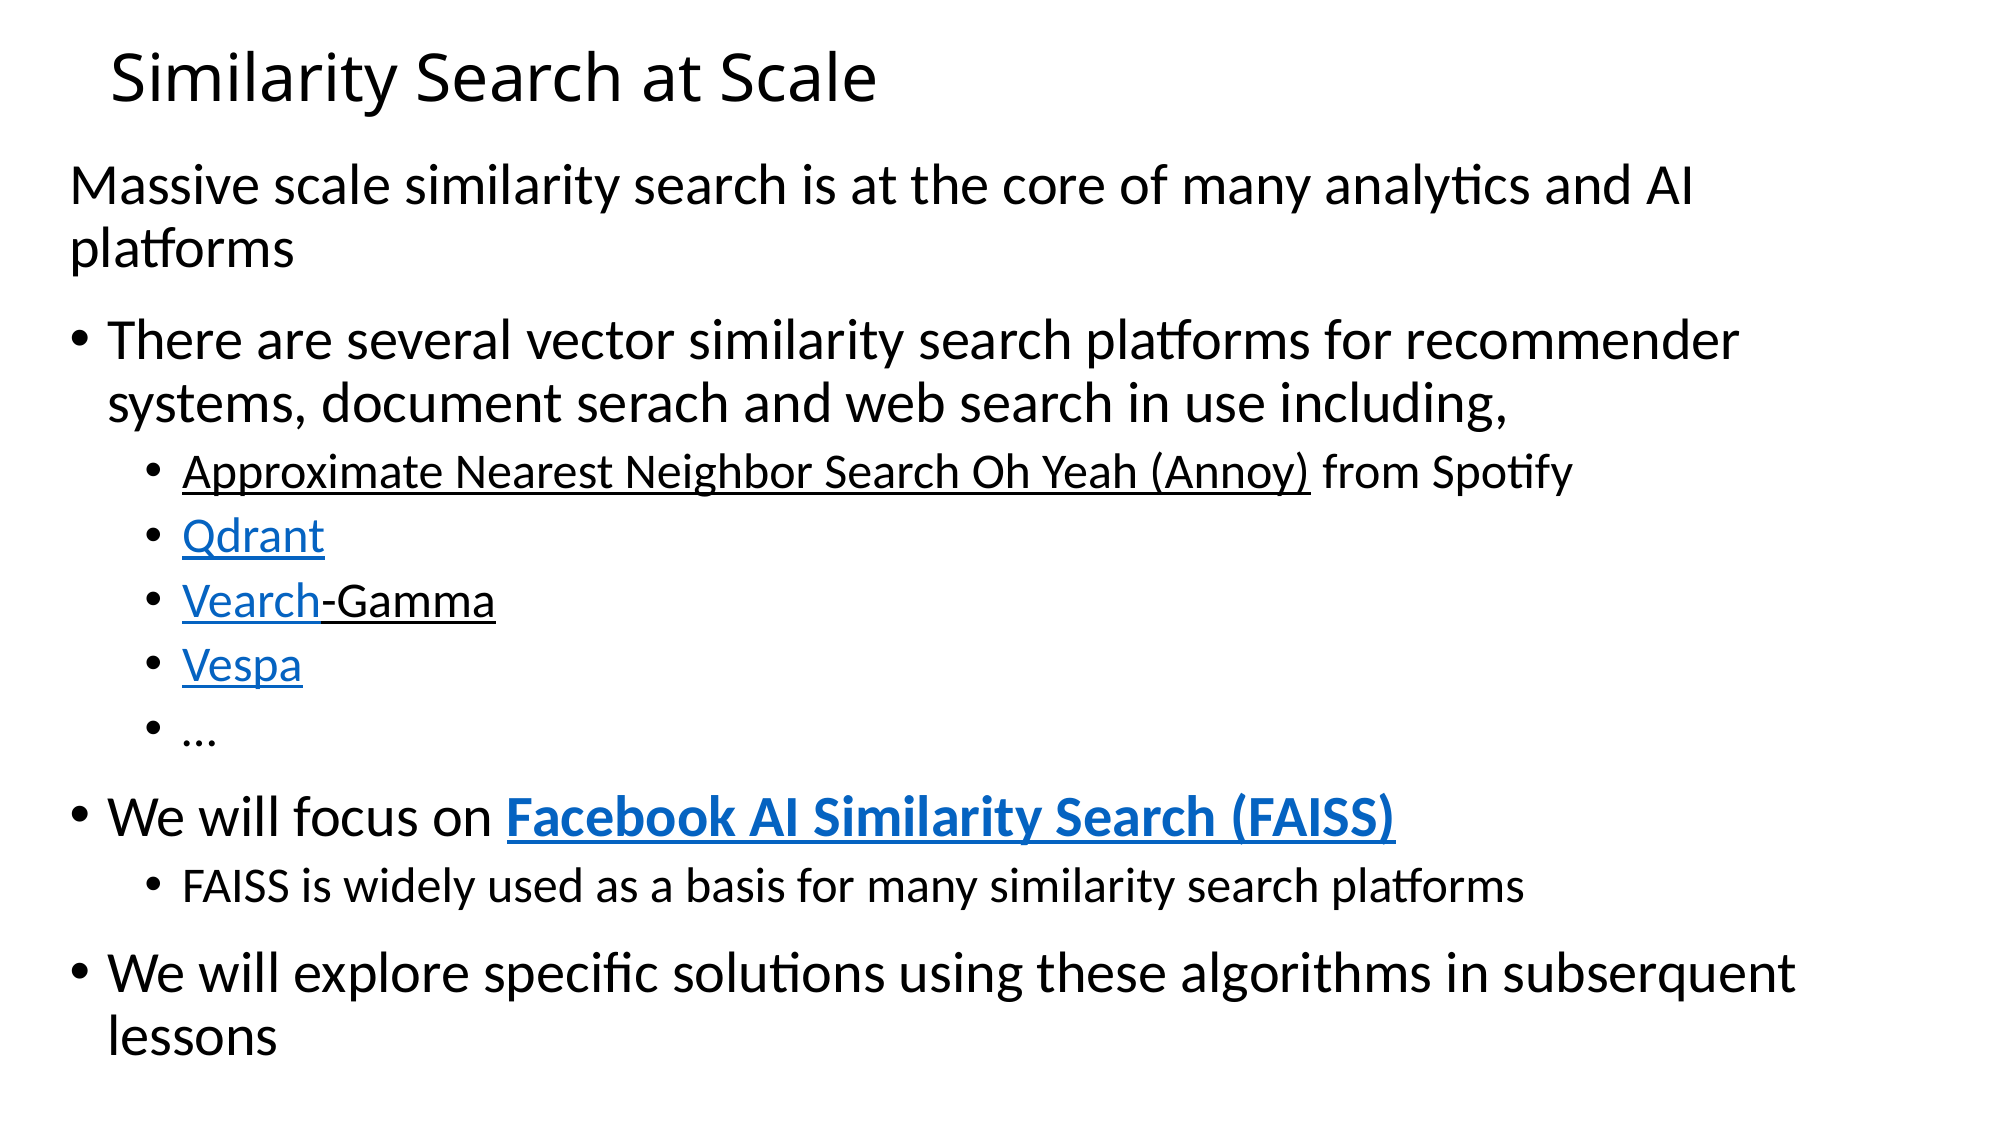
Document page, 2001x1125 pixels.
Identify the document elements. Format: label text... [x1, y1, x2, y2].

title Similarity Search at Scale [95, 36, 1821, 124]
list Massive scale similarity search is at the core of many analytics and AI platforms There are several vector similarity search platforms for recommender systems, document serach and web search in use including, Approximate Nearest Neighbor Search Oh Yeah (Annoy) from Spotify Qdrant Vearch-Gamma Vespa … We will focus on Facebook AI Similarity Search (FAISS) FAISS is widely used as a basis for many similarity search platforms We will explore specific solutions using these algorithms in subserquent lessons [54, 146, 1946, 1082]
